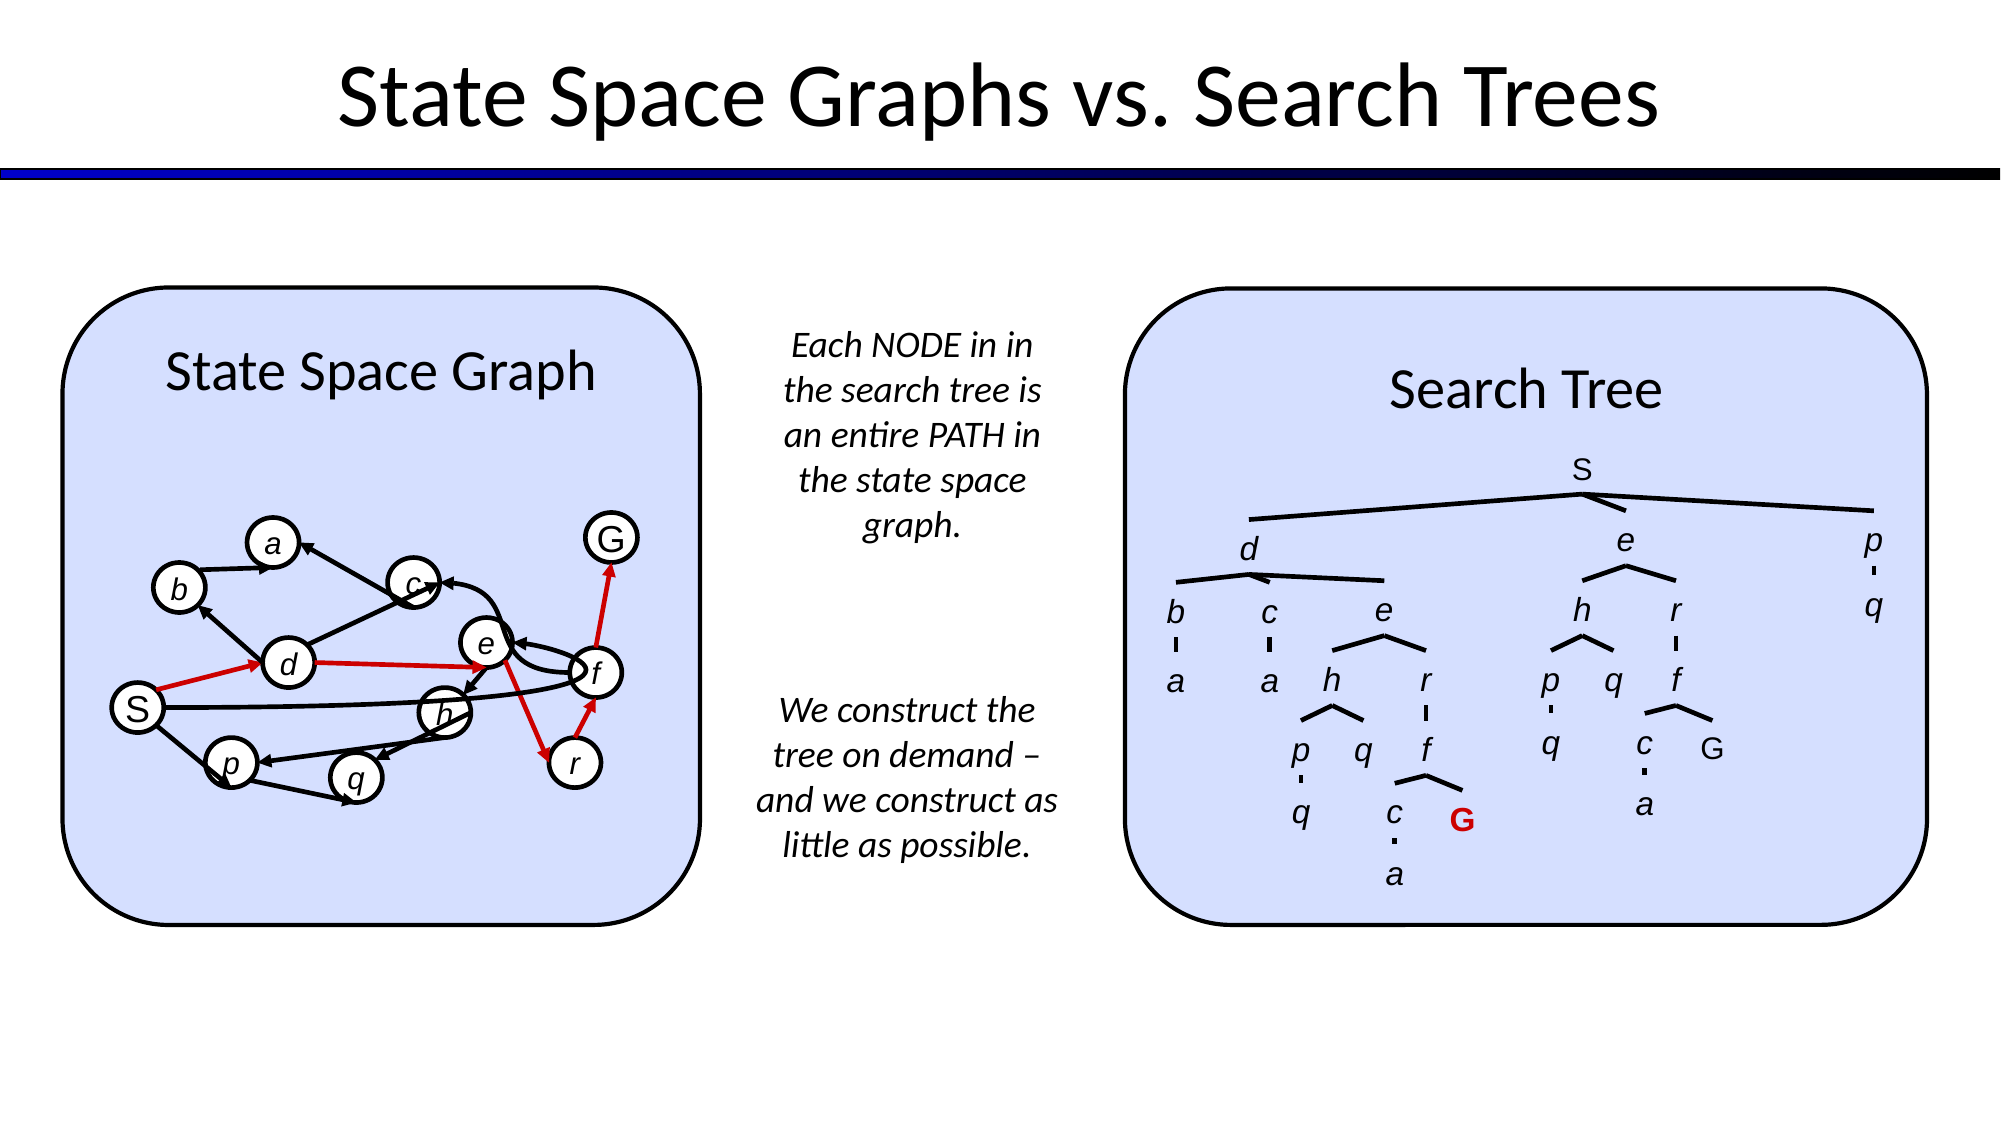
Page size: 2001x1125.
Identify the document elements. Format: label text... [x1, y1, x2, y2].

text_box b [1149, 582, 1202, 638]
text_box c [1368, 783, 1410, 839]
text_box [1581, 566, 1623, 581]
text_box h [1556, 580, 1609, 634]
text_box c [1618, 713, 1660, 769]
text_box q [1524, 713, 1577, 769]
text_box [1550, 635, 1580, 651]
text_box [1122, 364, 1930, 928]
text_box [1332, 705, 1364, 721]
text_box q [1274, 783, 1327, 839]
text_box Search Tree [1127, 342, 1928, 428]
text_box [1300, 705, 1330, 721]
text_box h [1306, 650, 1359, 704]
text_box p [1274, 720, 1327, 776]
text_box f [1649, 650, 1702, 704]
text_box q [1337, 720, 1390, 776]
text_box f [1399, 720, 1452, 774]
text_box G [1660, 720, 1765, 773]
text_box p [1847, 510, 1900, 566]
text_box G [1410, 790, 1515, 846]
text_box State Space Graph [99, 324, 663, 410]
text_box We construct the tree on demand – and we construct as little as possible. [737, 678, 1077, 873]
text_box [1175, 574, 1245, 583]
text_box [1625, 566, 1677, 581]
title State Space Graphs vs. Search Trees [0, 0, 2000, 184]
text_box p [1524, 650, 1577, 706]
text_box [60, 285, 703, 928]
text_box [1581, 494, 1875, 512]
text_box a [1149, 652, 1202, 708]
text_box d [1222, 519, 1275, 573]
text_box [1331, 635, 1382, 651]
text_box S [1514, 441, 1650, 493]
text_box r [1399, 650, 1452, 706]
text_box [1136, 286, 1916, 342]
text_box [111, 512, 638, 803]
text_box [1248, 494, 1583, 520]
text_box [1248, 574, 1385, 581]
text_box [1644, 705, 1674, 714]
text_box c [1243, 589, 1296, 638]
text_box a [1368, 844, 1421, 900]
text_box r [1649, 580, 1702, 636]
text_box q [1587, 650, 1640, 706]
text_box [1384, 635, 1427, 651]
text_box q [1847, 575, 1900, 631]
text_box a [1618, 774, 1671, 830]
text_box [1581, 635, 1614, 651]
text_box e [1358, 580, 1411, 634]
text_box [1675, 705, 1713, 721]
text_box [1394, 775, 1424, 784]
text_box Each NODE in in the search tree is an entire PATH in the state space graph. [750, 312, 1075, 553]
text_box e [1599, 519, 1652, 564]
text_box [1425, 775, 1463, 791]
text_box a [1243, 652, 1296, 708]
